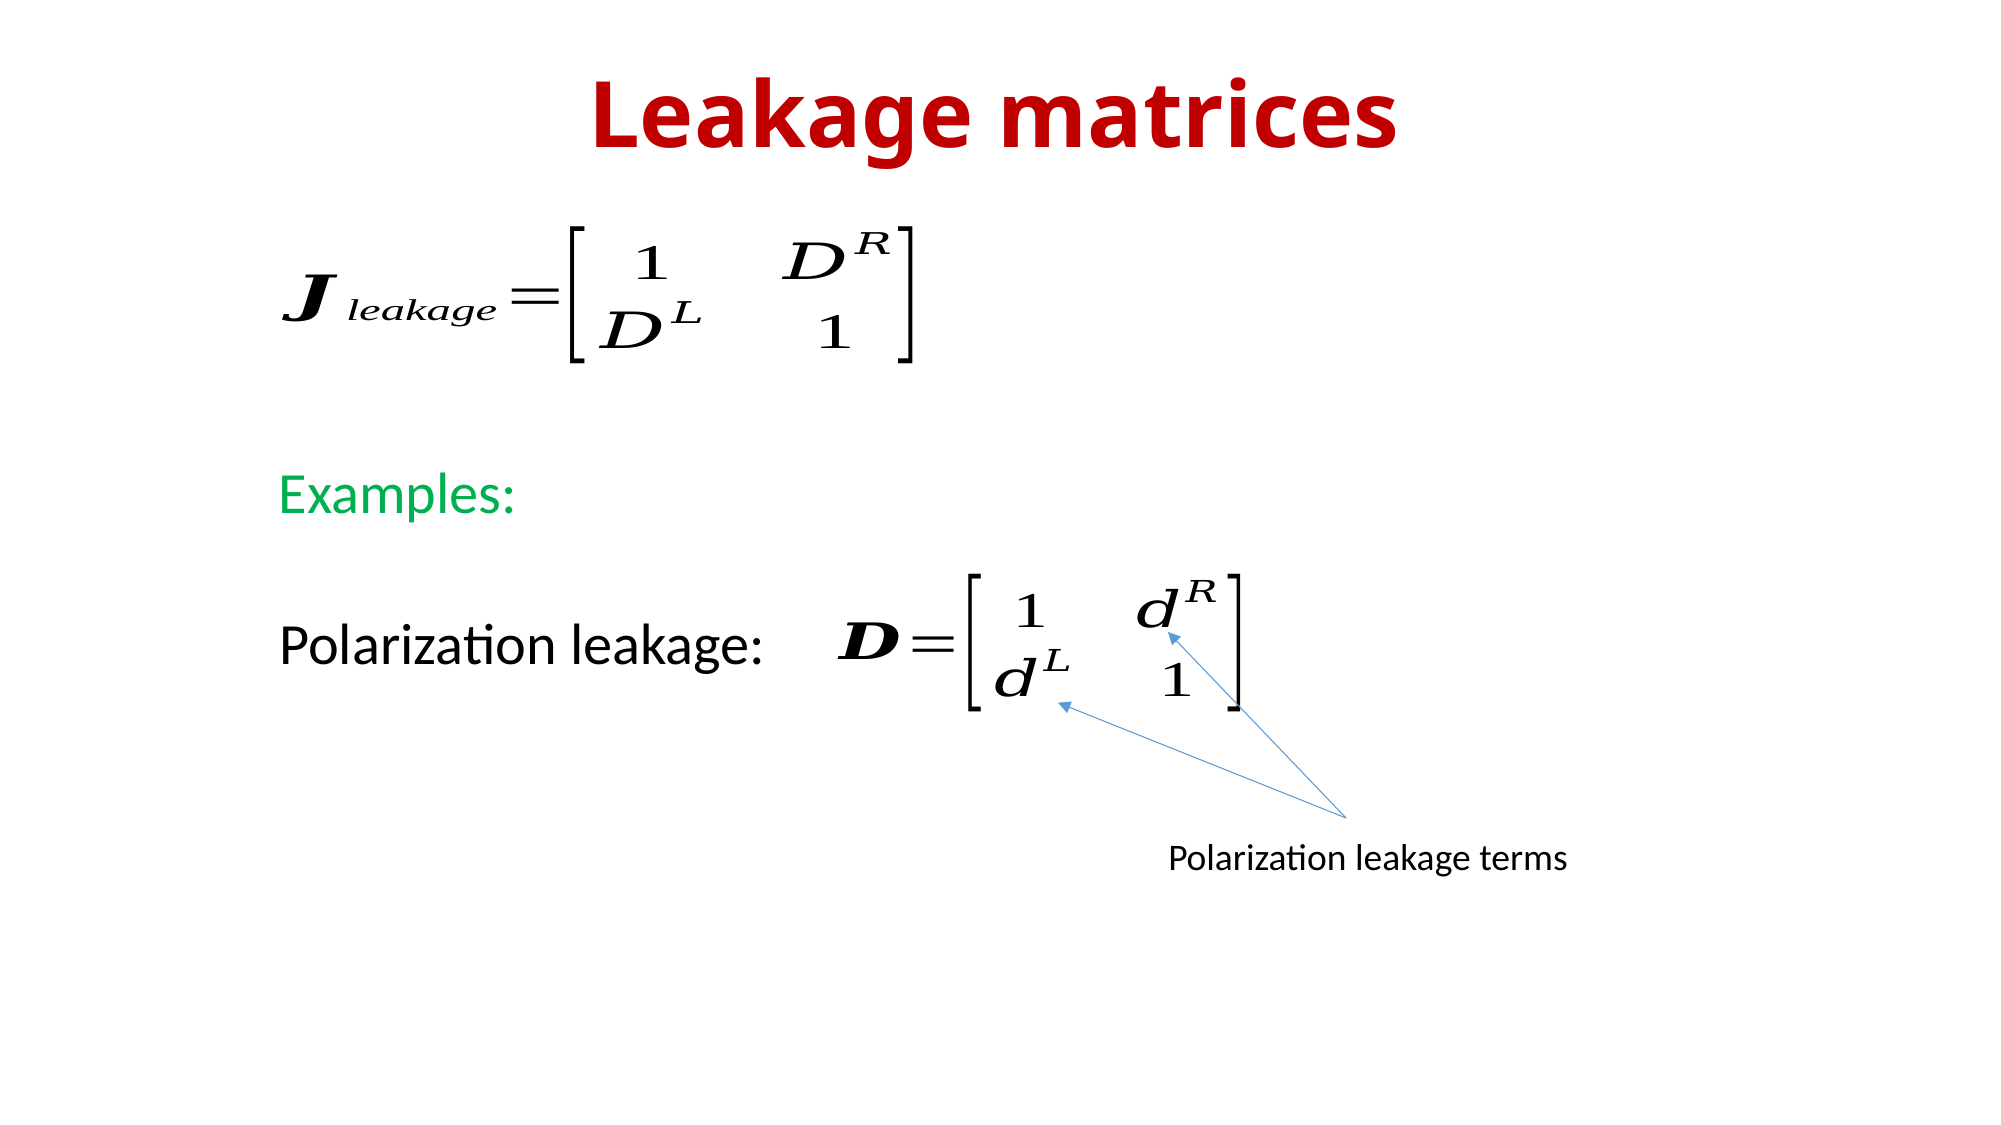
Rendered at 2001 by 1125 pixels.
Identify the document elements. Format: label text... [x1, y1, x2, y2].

title Leakage matrices [131, 28, 1857, 208]
text_box Polarization leakage: [264, 599, 781, 684]
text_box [1167, 631, 1346, 818]
text_box Polarization leakage terms [1153, 825, 1584, 886]
text_box Examples: [263, 448, 545, 533]
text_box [1057, 702, 1167, 818]
